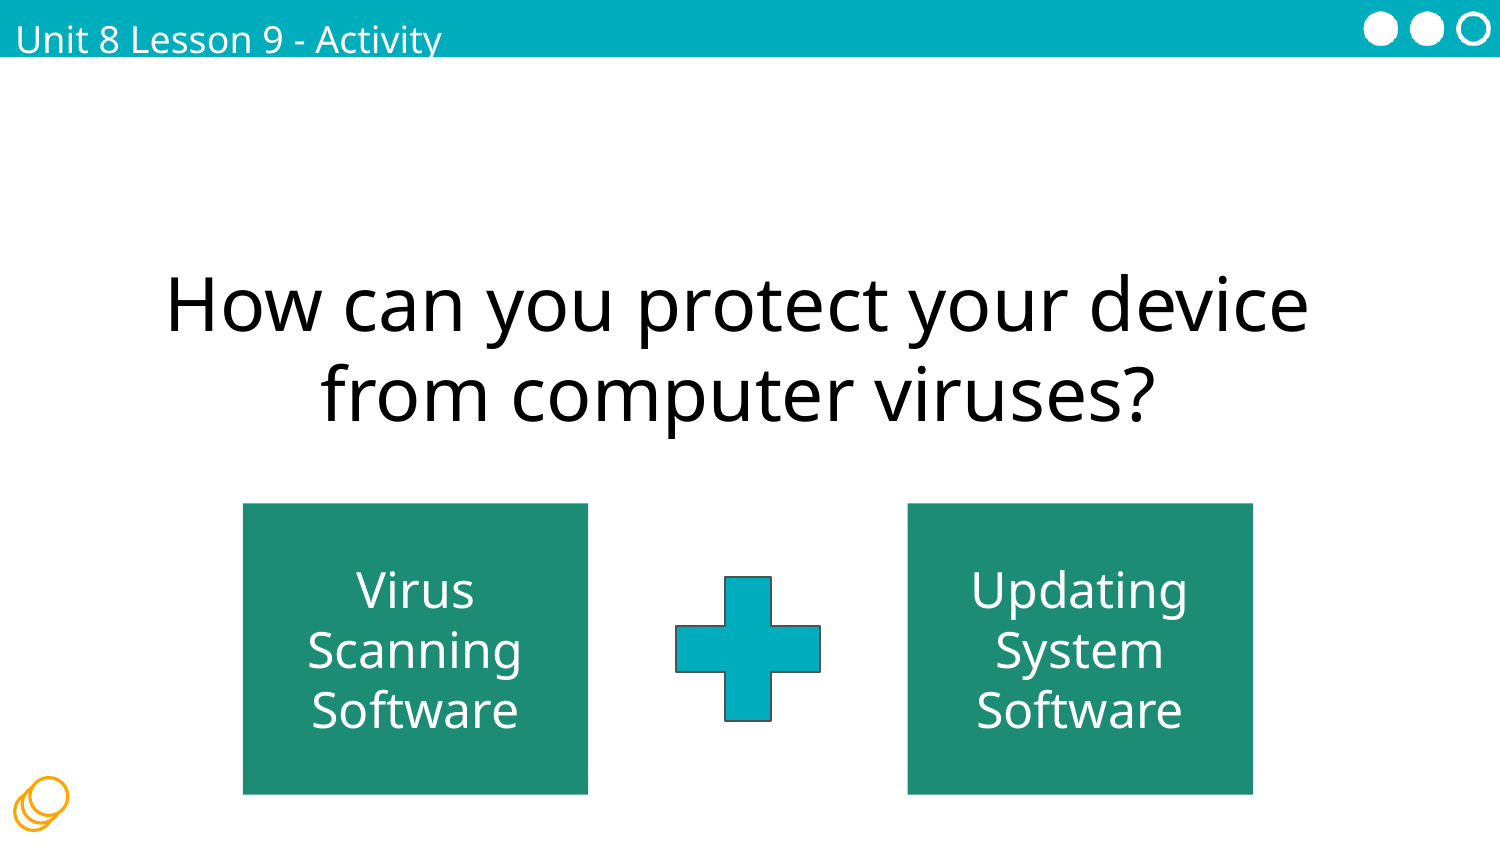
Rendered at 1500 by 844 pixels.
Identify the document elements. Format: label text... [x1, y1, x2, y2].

picture [0, 0, 1500, 844]
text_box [14, 777, 68, 831]
text_box Virus Scanning Software [242, 503, 589, 795]
text_box Updating System Software [907, 503, 1253, 795]
text_box Unit 8 Lesson 9 - Activity [0, 0, 750, 58]
text_box Prompt: How can you protect your device from computer viruses? [87, 77, 1390, 458]
text_box [675, 577, 820, 721]
